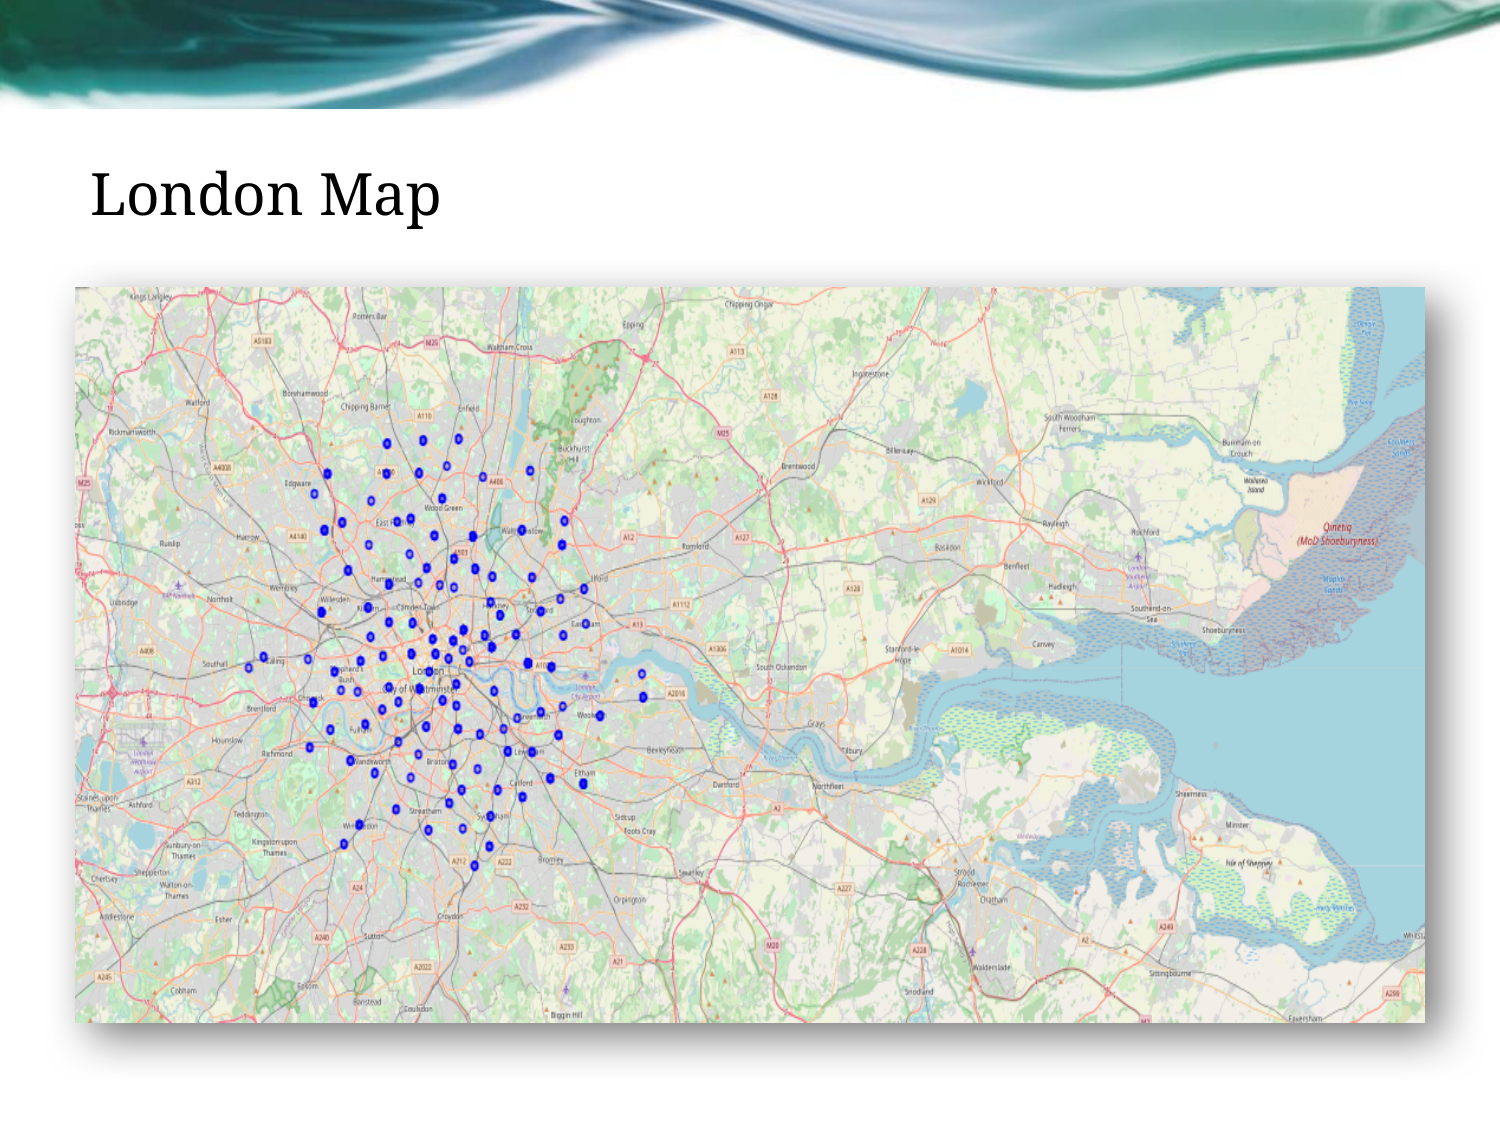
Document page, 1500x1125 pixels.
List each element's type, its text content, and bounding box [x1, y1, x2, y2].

title London Map [75, 149, 1425, 283]
picture [74, 287, 1426, 1024]
picture [0, 0, 1500, 109]
